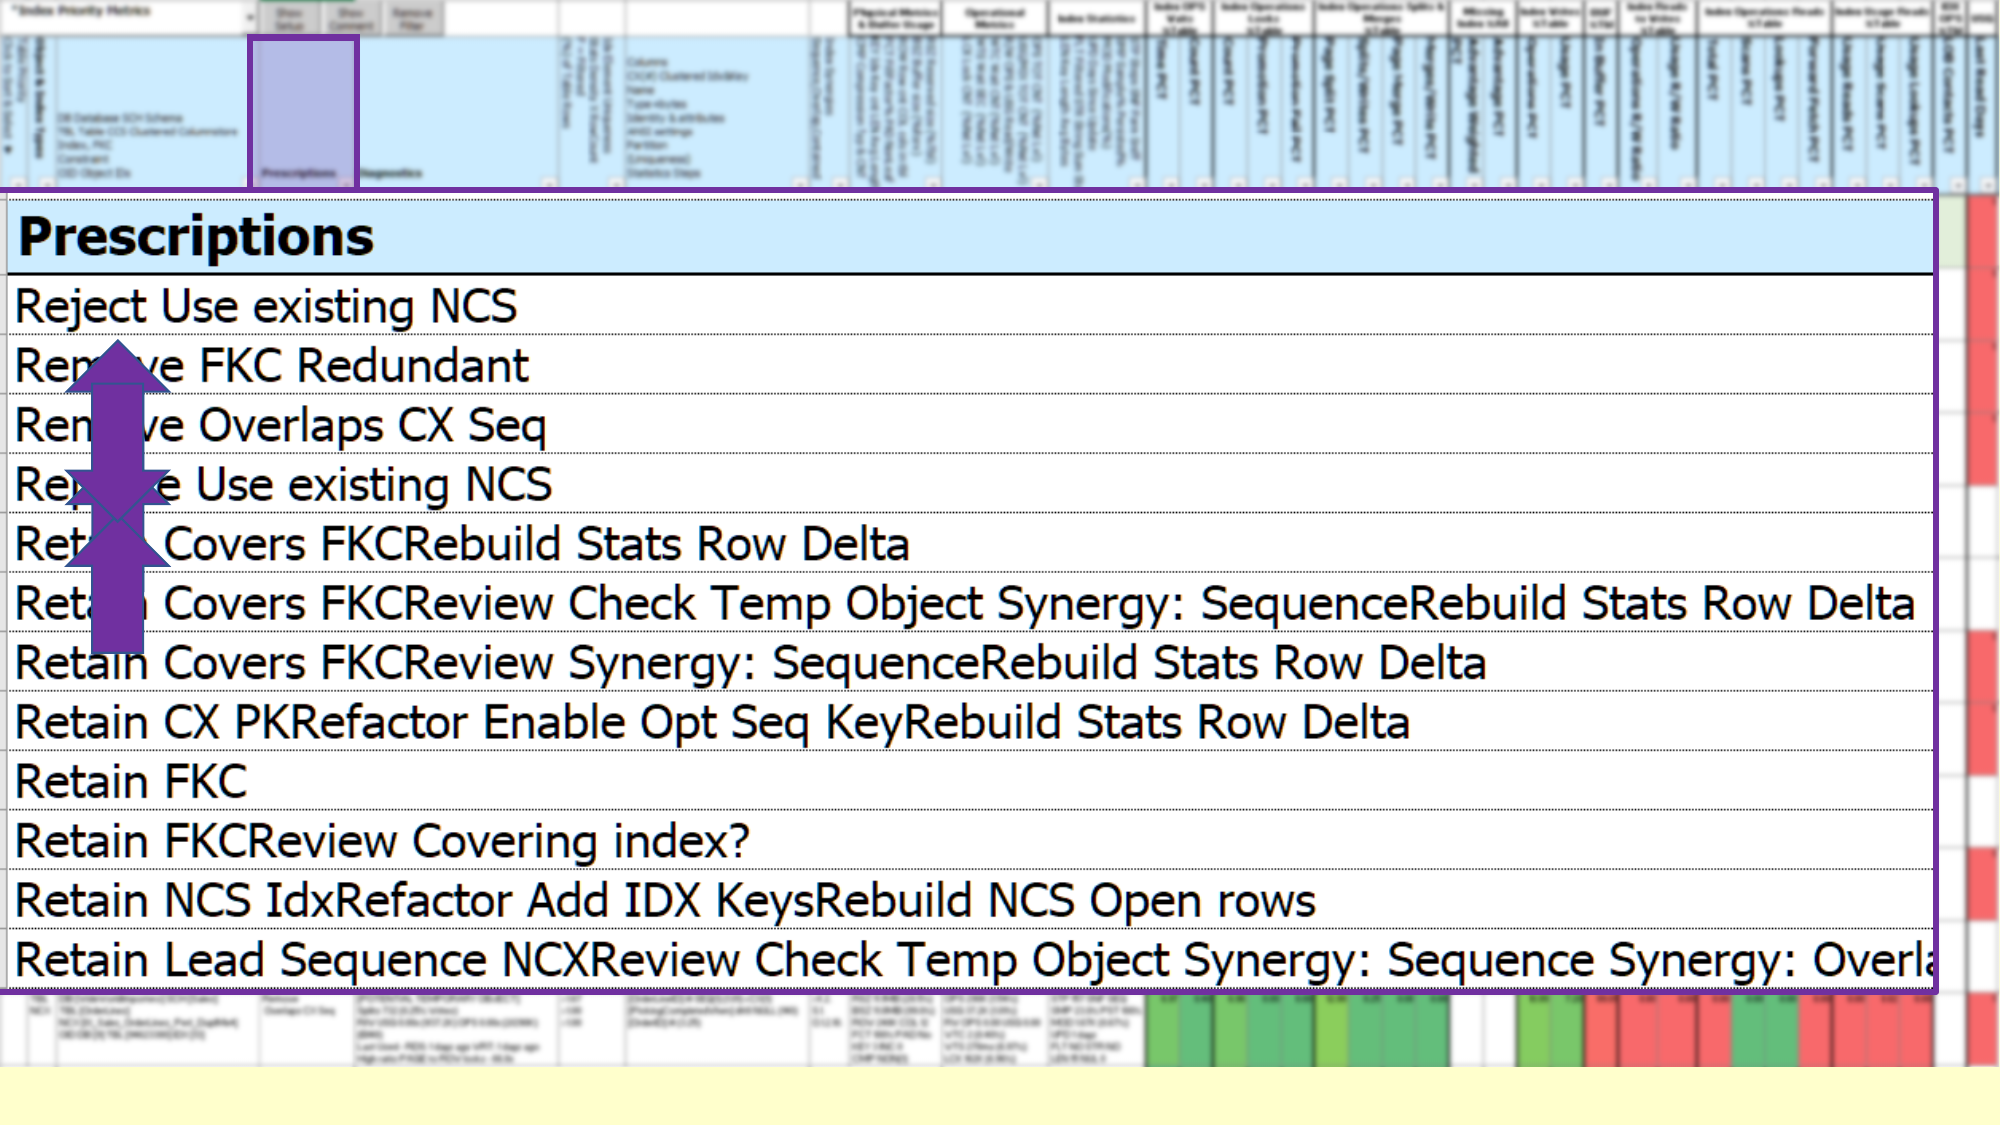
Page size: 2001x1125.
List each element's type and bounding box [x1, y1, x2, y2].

picture [0, 0, 2000, 1067]
picture [0, 193, 1934, 989]
text_box [249, 36, 358, 187]
